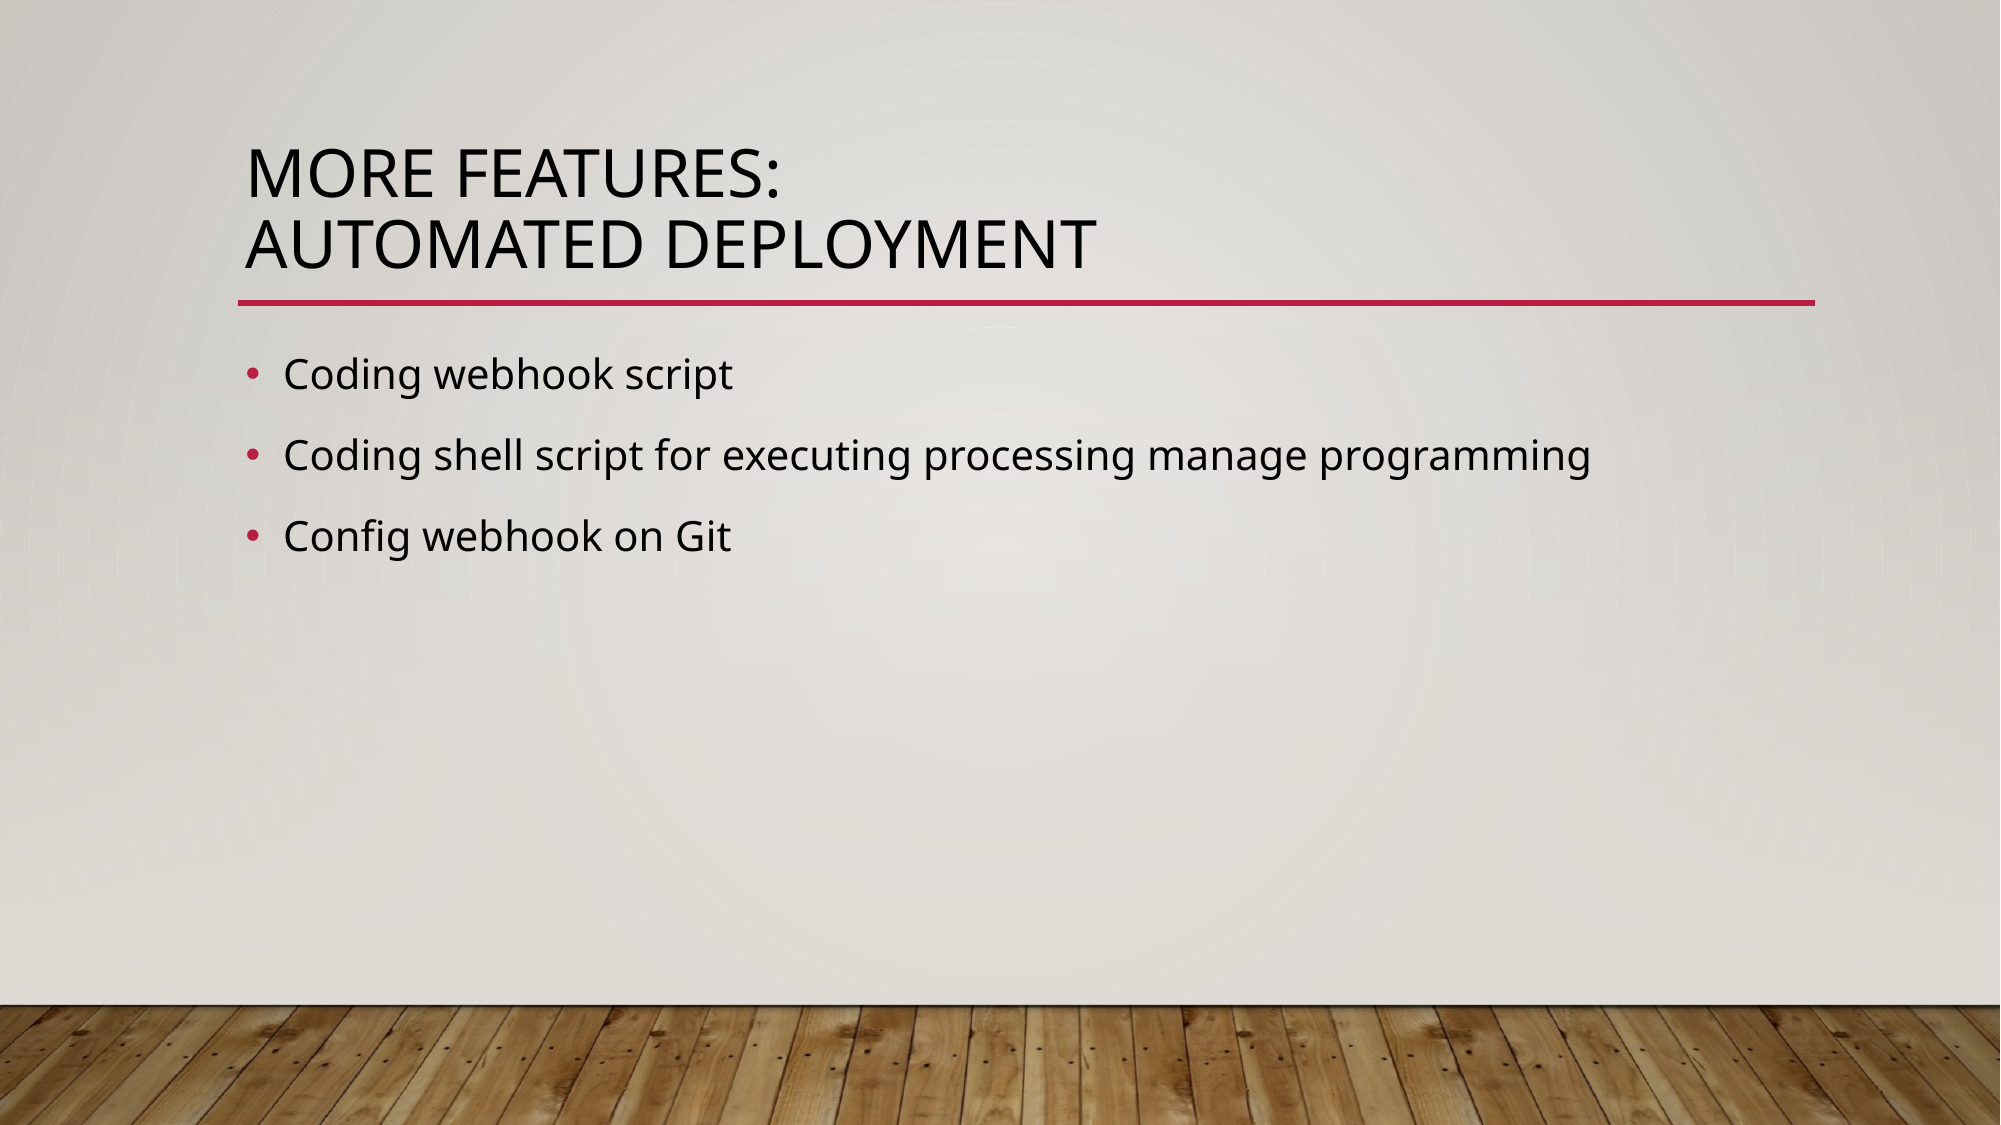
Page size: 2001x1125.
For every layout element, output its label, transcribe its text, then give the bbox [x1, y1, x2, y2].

picture [0, 1005, 2000, 1125]
title more features: aUTOMATed DEPLOYMENT [237, 131, 1814, 305]
list Coding webhook script Coding shell script for executing processing manage programming Config webhook on Git [237, 330, 1814, 609]
